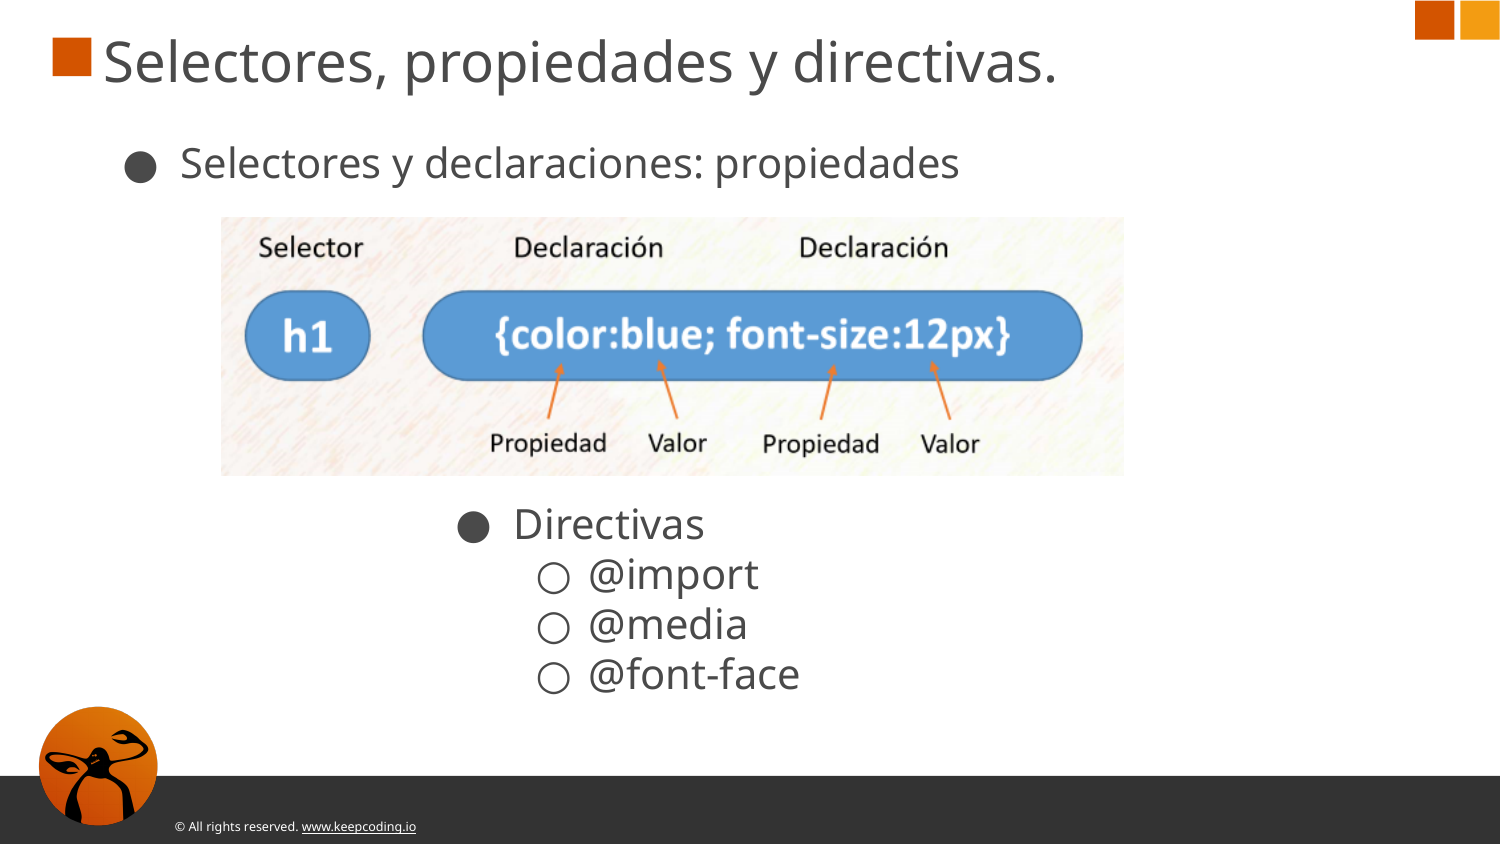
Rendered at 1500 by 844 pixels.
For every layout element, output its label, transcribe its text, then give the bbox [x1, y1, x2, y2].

picture [0, 673, 246, 844]
list Selectores y declaraciones: propiedades [97, 128, 1383, 218]
title Selectores, propiedades y directivas. [94, 17, 1381, 107]
picture [221, 217, 1124, 476]
list Directivas @import @media @font-face [430, 489, 1290, 736]
